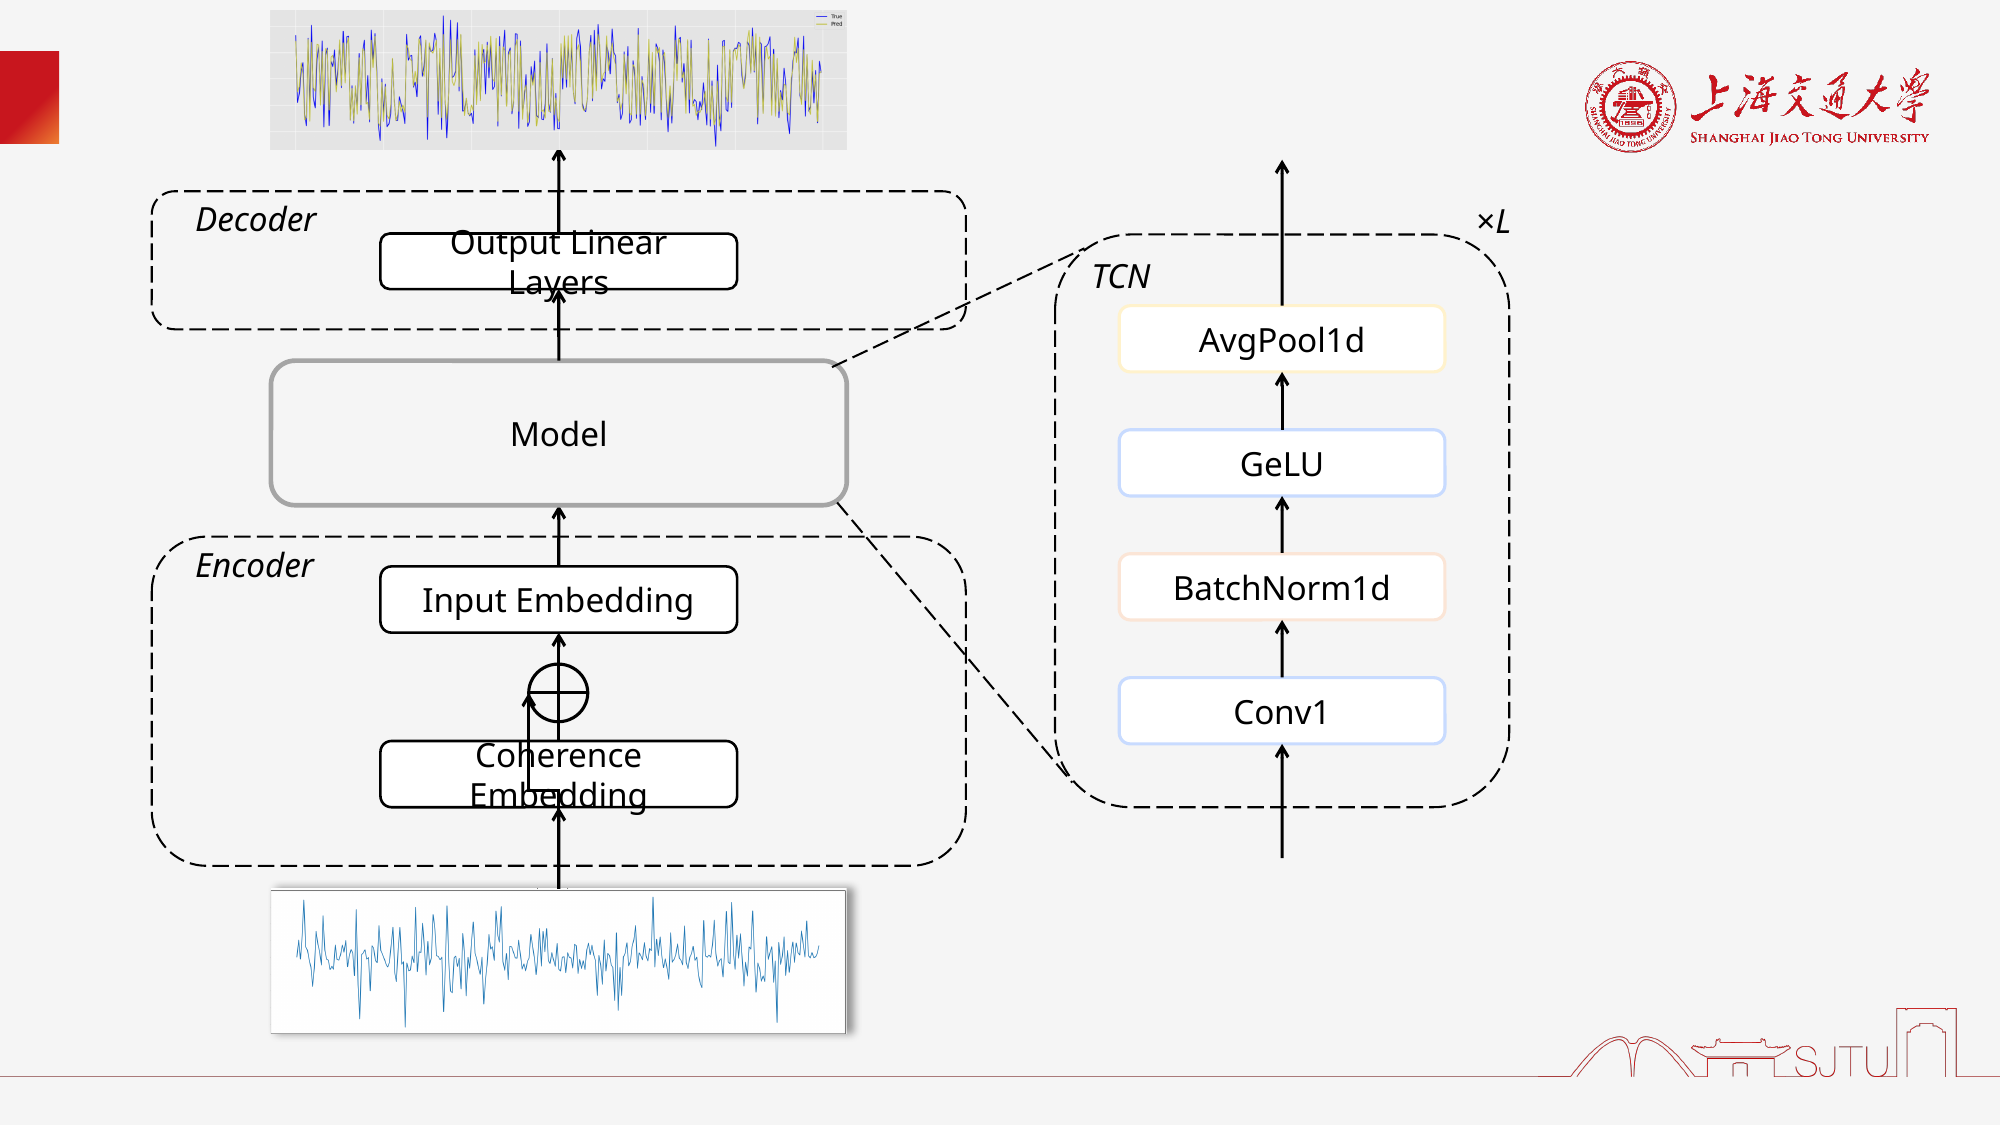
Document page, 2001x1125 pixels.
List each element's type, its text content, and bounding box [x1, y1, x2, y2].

text_box AvgPool1d [1119, 305, 1445, 372]
text_box Encoder [180, 536, 341, 592]
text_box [837, 502, 1073, 783]
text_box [445, 775, 642, 806]
text_box Conv1 [1119, 677, 1445, 744]
text_box Model [270, 360, 847, 506]
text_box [831, 248, 1085, 368]
picture [270, 10, 847, 151]
picture [1567, 43, 1946, 168]
text_box [151, 191, 966, 330]
text_box BatchNorm1d [1119, 553, 1445, 620]
text_box [1055, 234, 1281, 808]
text_box [151, 536, 966, 866]
text_box Decoder [180, 191, 341, 246]
text_box GeLU [1119, 429, 1445, 497]
picture [0, 888, 2000, 1077]
text_box ×L [1461, 193, 1543, 248]
text_box TCN [1076, 247, 1237, 303]
text_box [1283, 234, 1510, 808]
